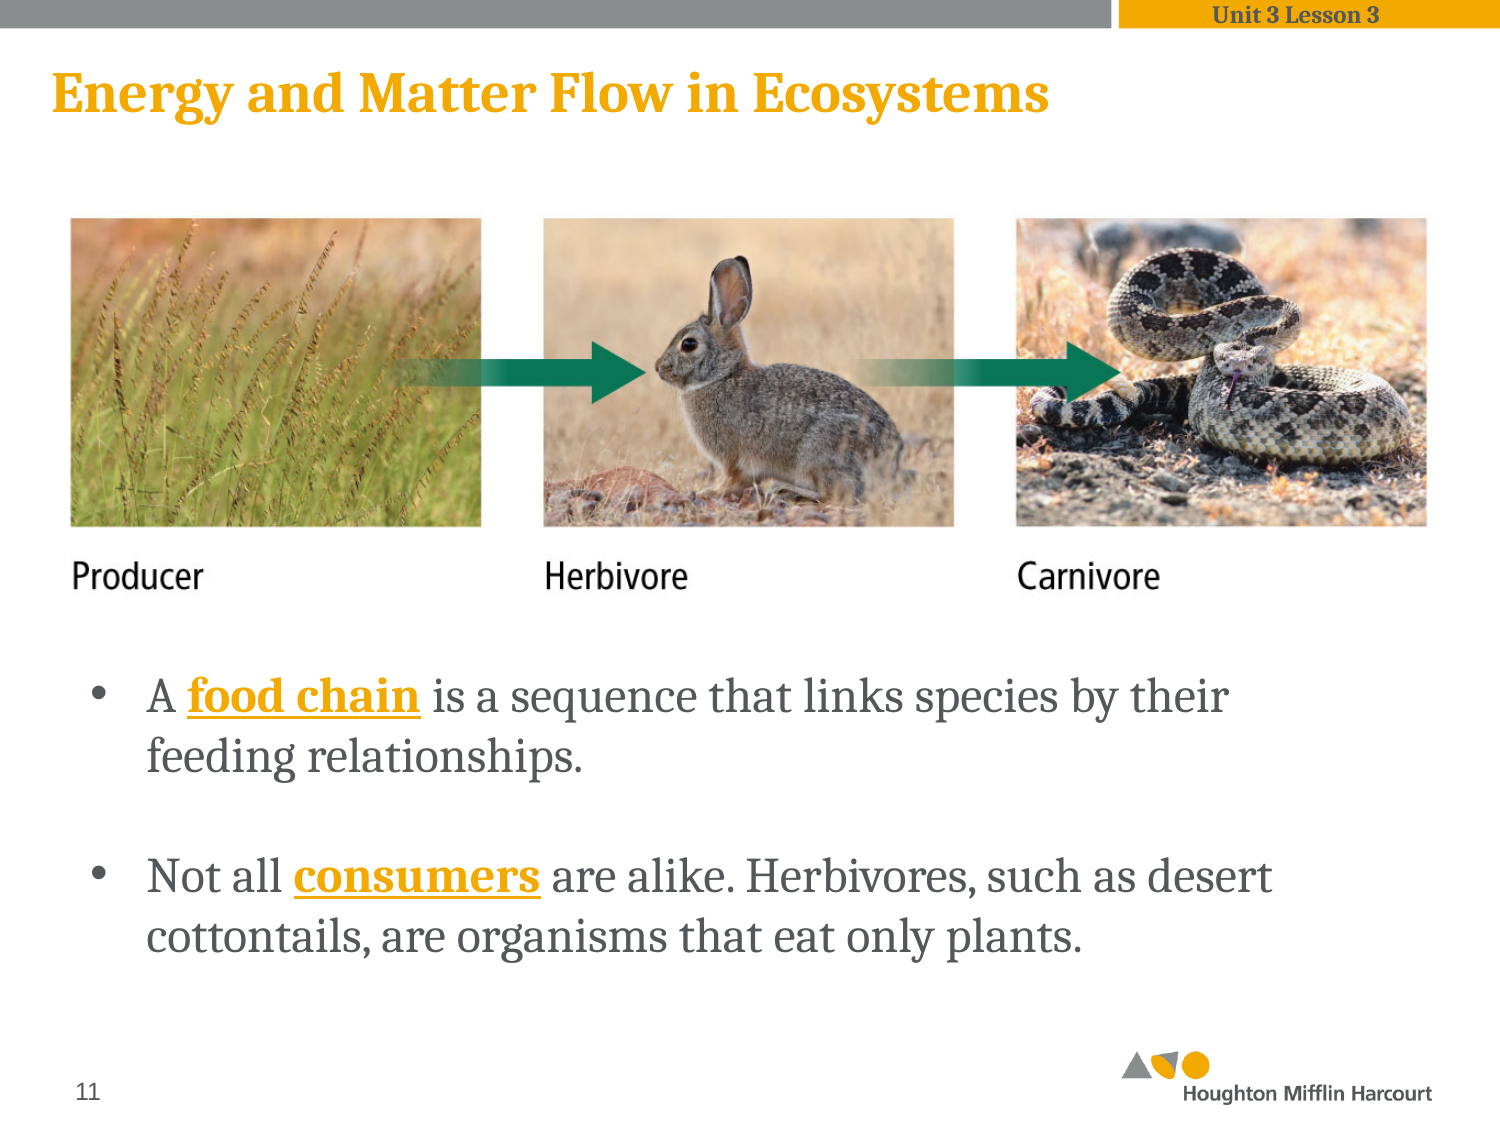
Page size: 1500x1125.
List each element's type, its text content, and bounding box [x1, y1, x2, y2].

text_box A food chain is a sequence that links species by their feeding relationships. Not all consumers are alike. Herbivores, such as desert cottontails, are organisms that eat only plants. [74, 665, 1401, 1030]
picture [1119, 1049, 1434, 1107]
title Energy and Matter Flow in Ecosystems [51, 46, 1401, 148]
picture [0, 149, 1500, 656]
slide_number ‹#› [75, 1045, 187, 1106]
text_box Unit 3 Lesson 3 [1197, 0, 1411, 36]
